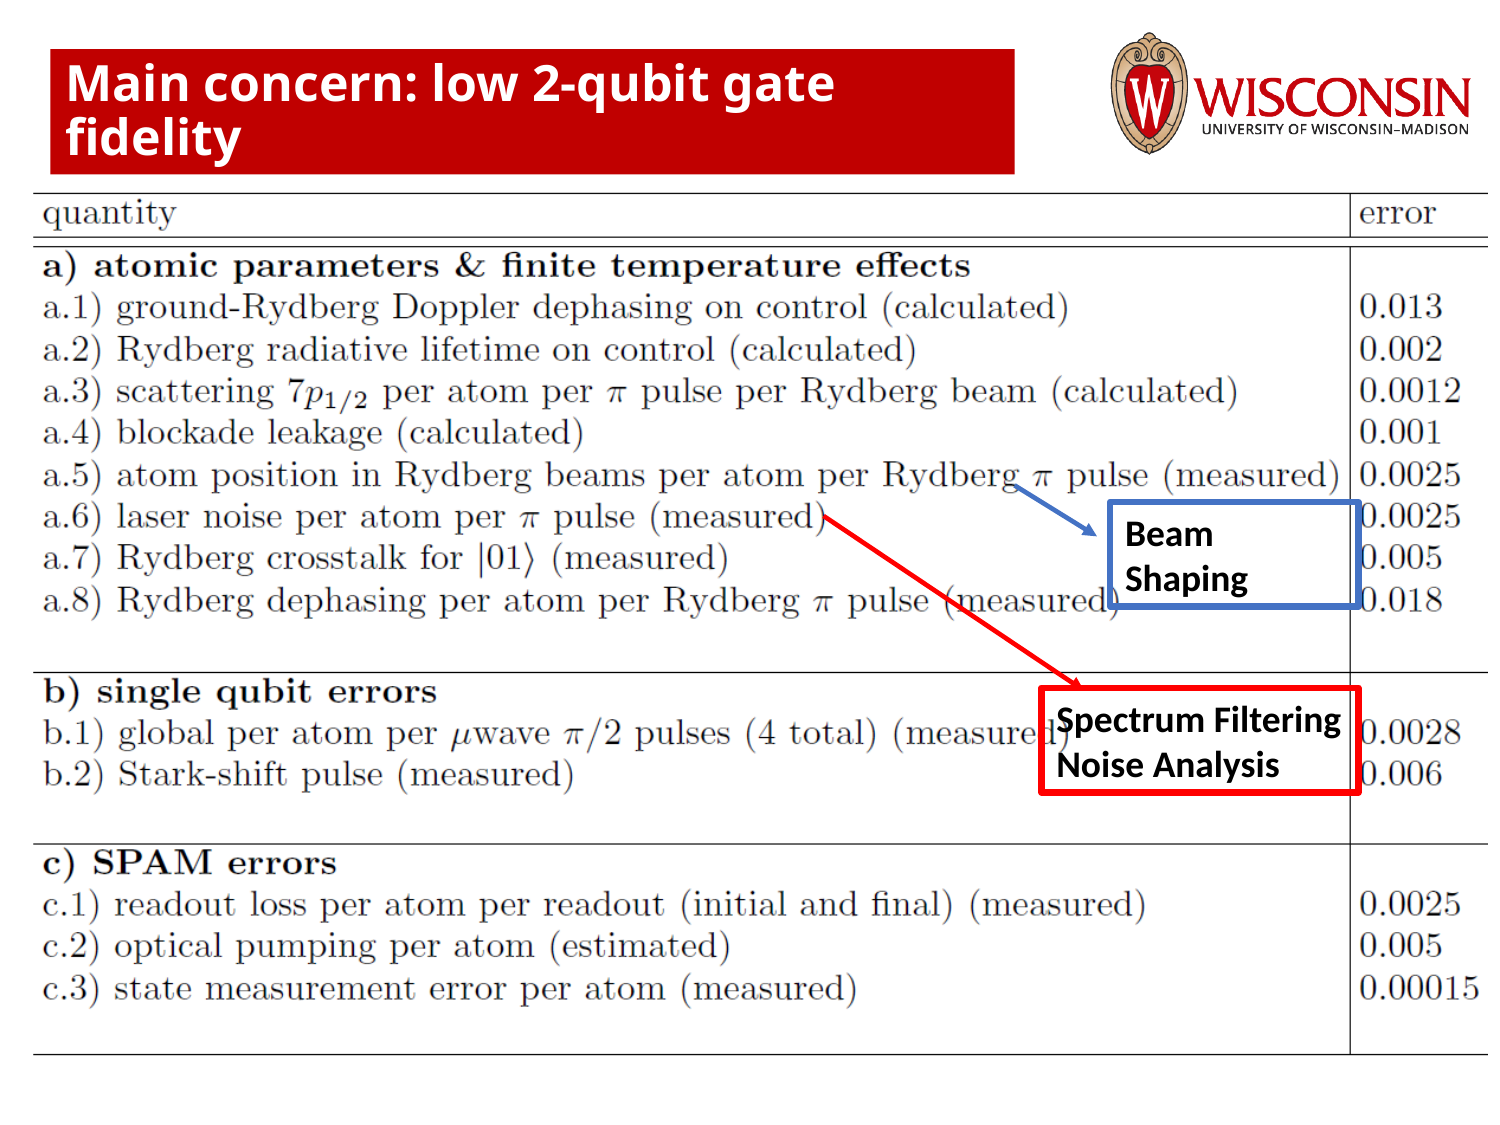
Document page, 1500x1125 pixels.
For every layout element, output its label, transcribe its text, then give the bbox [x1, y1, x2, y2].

text_box Main concern: low 2-qubit gate fidelity [50, 49, 1015, 174]
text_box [823, 515, 1084, 691]
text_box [1014, 485, 1097, 537]
picture [12, 174, 1488, 1085]
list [1110, 32, 1471, 155]
